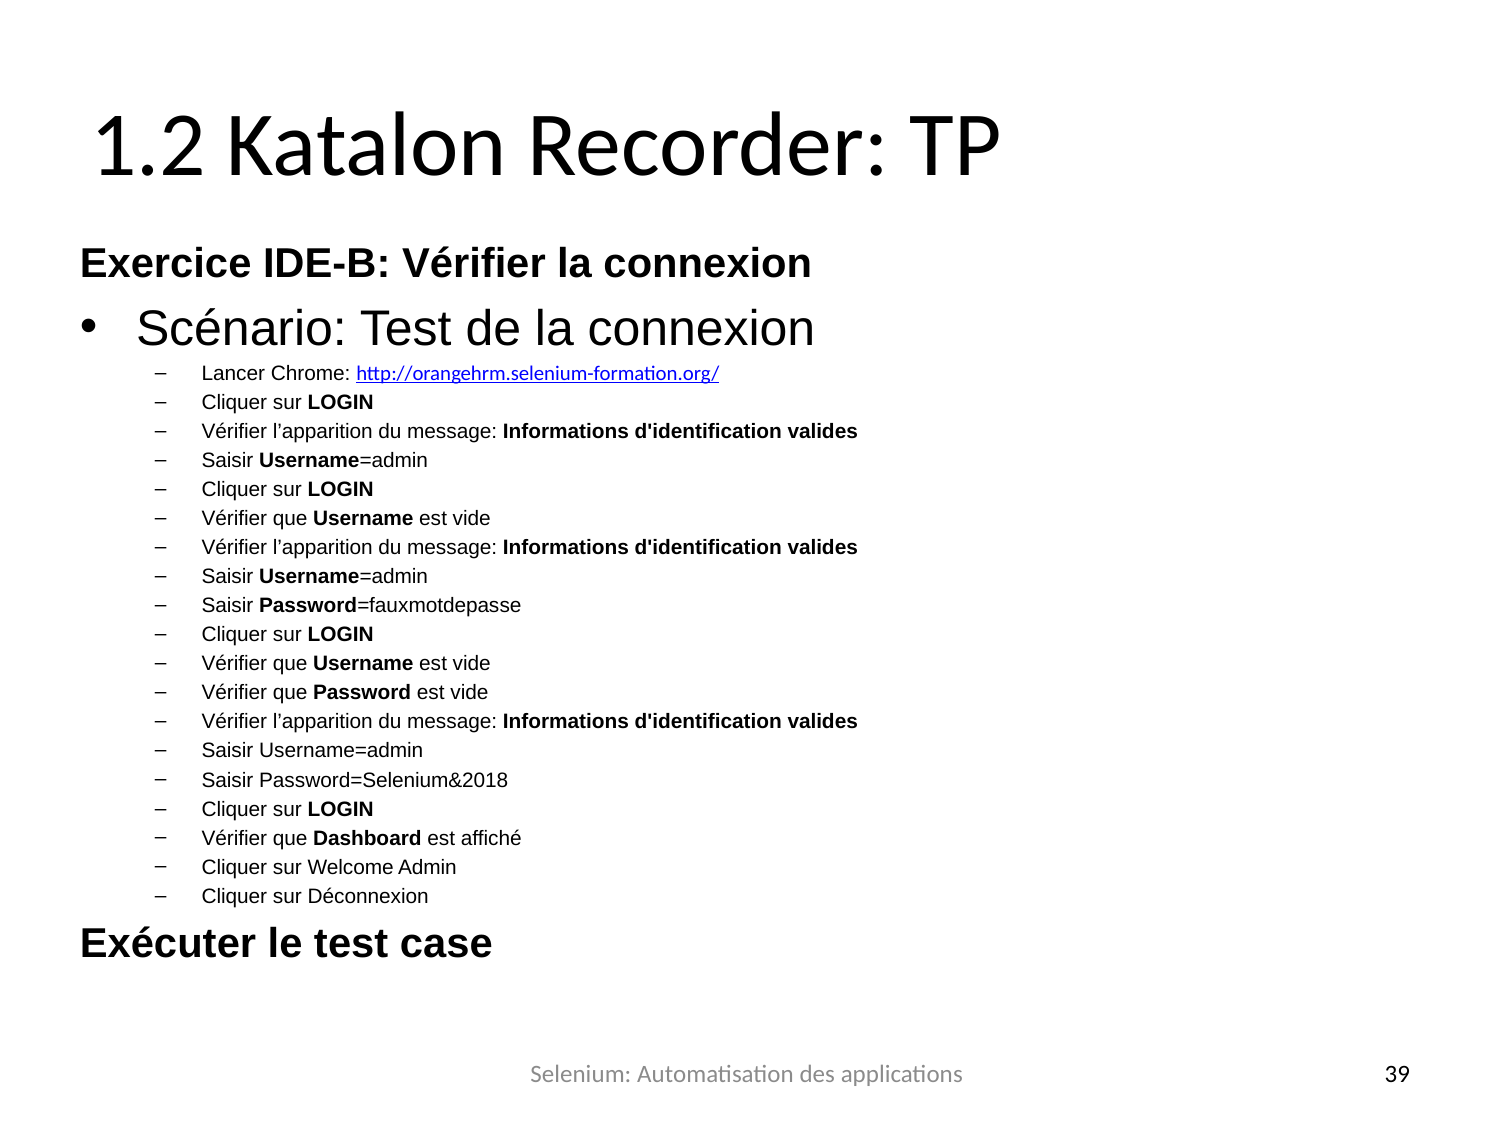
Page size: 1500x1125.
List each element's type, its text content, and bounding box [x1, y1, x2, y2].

footer Selenium: Automatisation des applications [512, 1042, 988, 1103]
title 1.2 Katalon Recorder: TP [75, 45, 1425, 227]
text_box Exercice IDE-B: Vérifier la connexion Scénario: Test de la connexion Lancer Chrome: http://orangehrm.selenium-formation.org/ Cliquer sur LOGIN Vérifier l’apparition du message: Informations d'identification valides Saisir Username=admin Cliquer sur LOGIN Vérifier que Username est vide Vérifier l’apparition du message: Informations d'identification valides Saisir Username=admin Saisir Password=fauxmotdepasse Cliquer sur LOGIN Vérifier que Username est vide Vérifier que Password est vide Vérifier l’apparition du message: Informations d'identification valides Saisir Username=admin Saisir Password=Selenium&2018 Cliquer sur LOGIN Vérifier que Dashboard est affiché Cliquer sur Welcome Admin Cliquer sur Déconnexion Exécuter le test case [64, 227, 1490, 1036]
slide_number 39 [1074, 1042, 1425, 1103]
